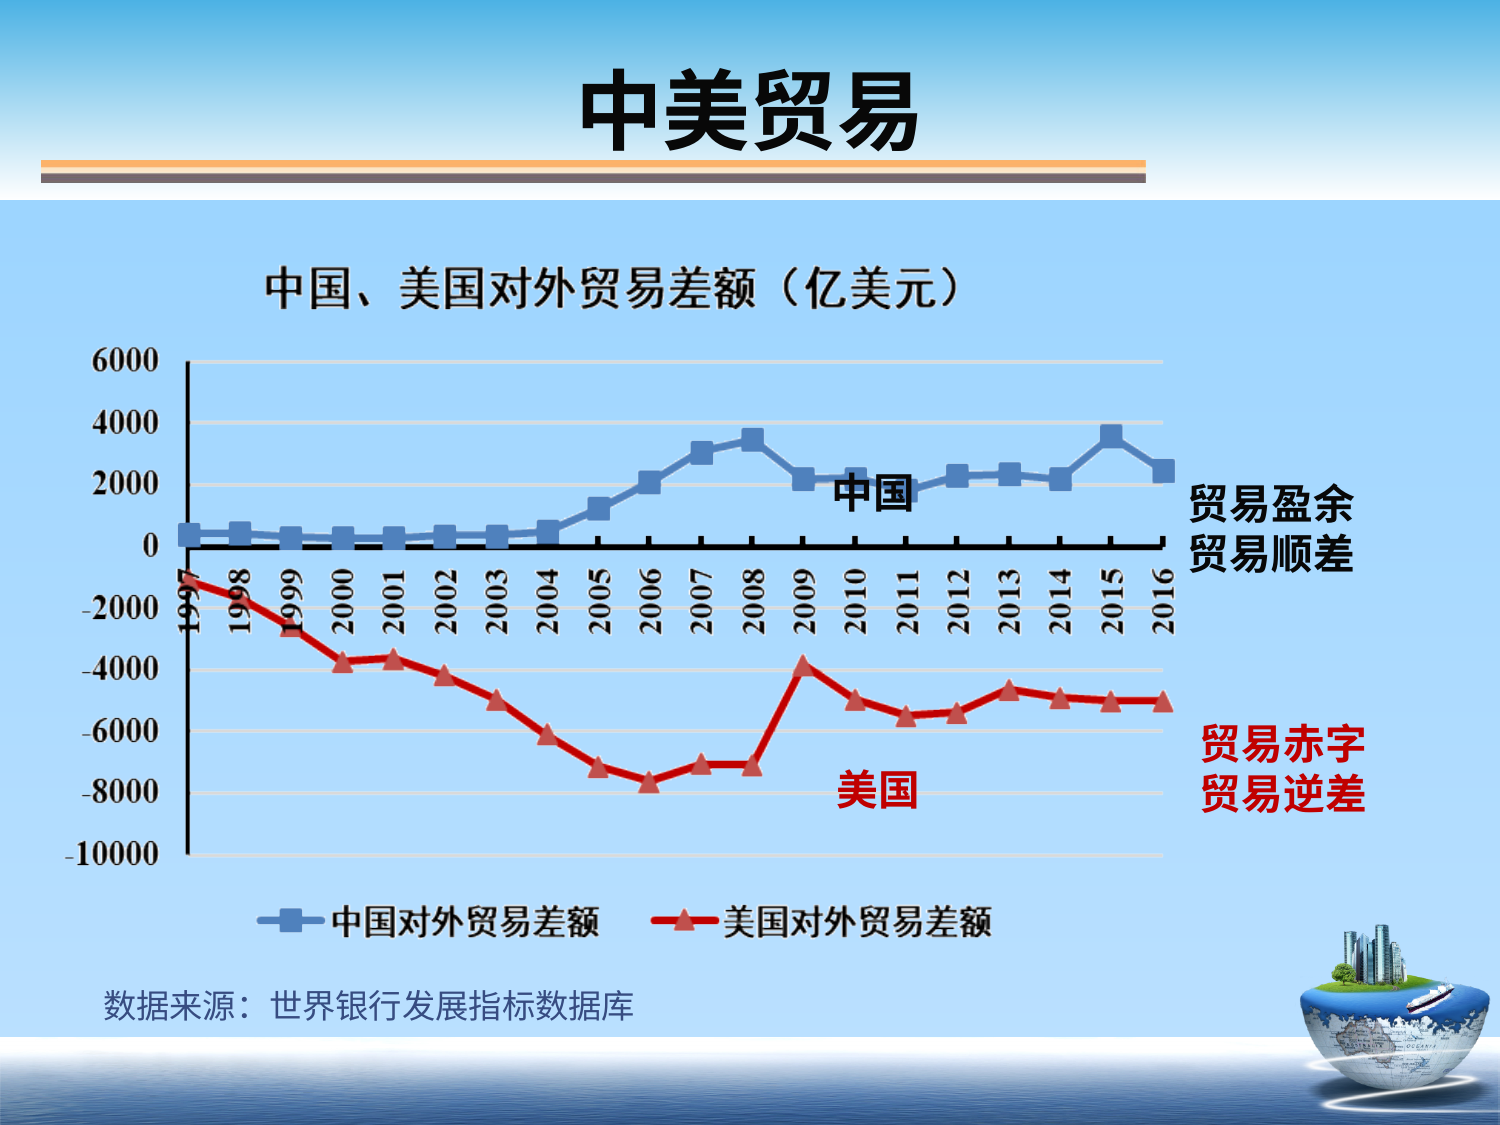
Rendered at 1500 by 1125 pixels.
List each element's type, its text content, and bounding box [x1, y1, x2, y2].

picture [41, 160, 1146, 183]
title 中美贸易 [74, 37, 1426, 181]
text_box 贸易盈余 贸易顺差 [1202, 470, 1400, 586]
picture [44, 231, 1198, 970]
text_box 数据来源：世界银行发展指标数据库 [88, 978, 668, 1033]
picture [0, 920, 1500, 1125]
text_box 贸易赤字 贸易逆差 [1202, 710, 1388, 825]
